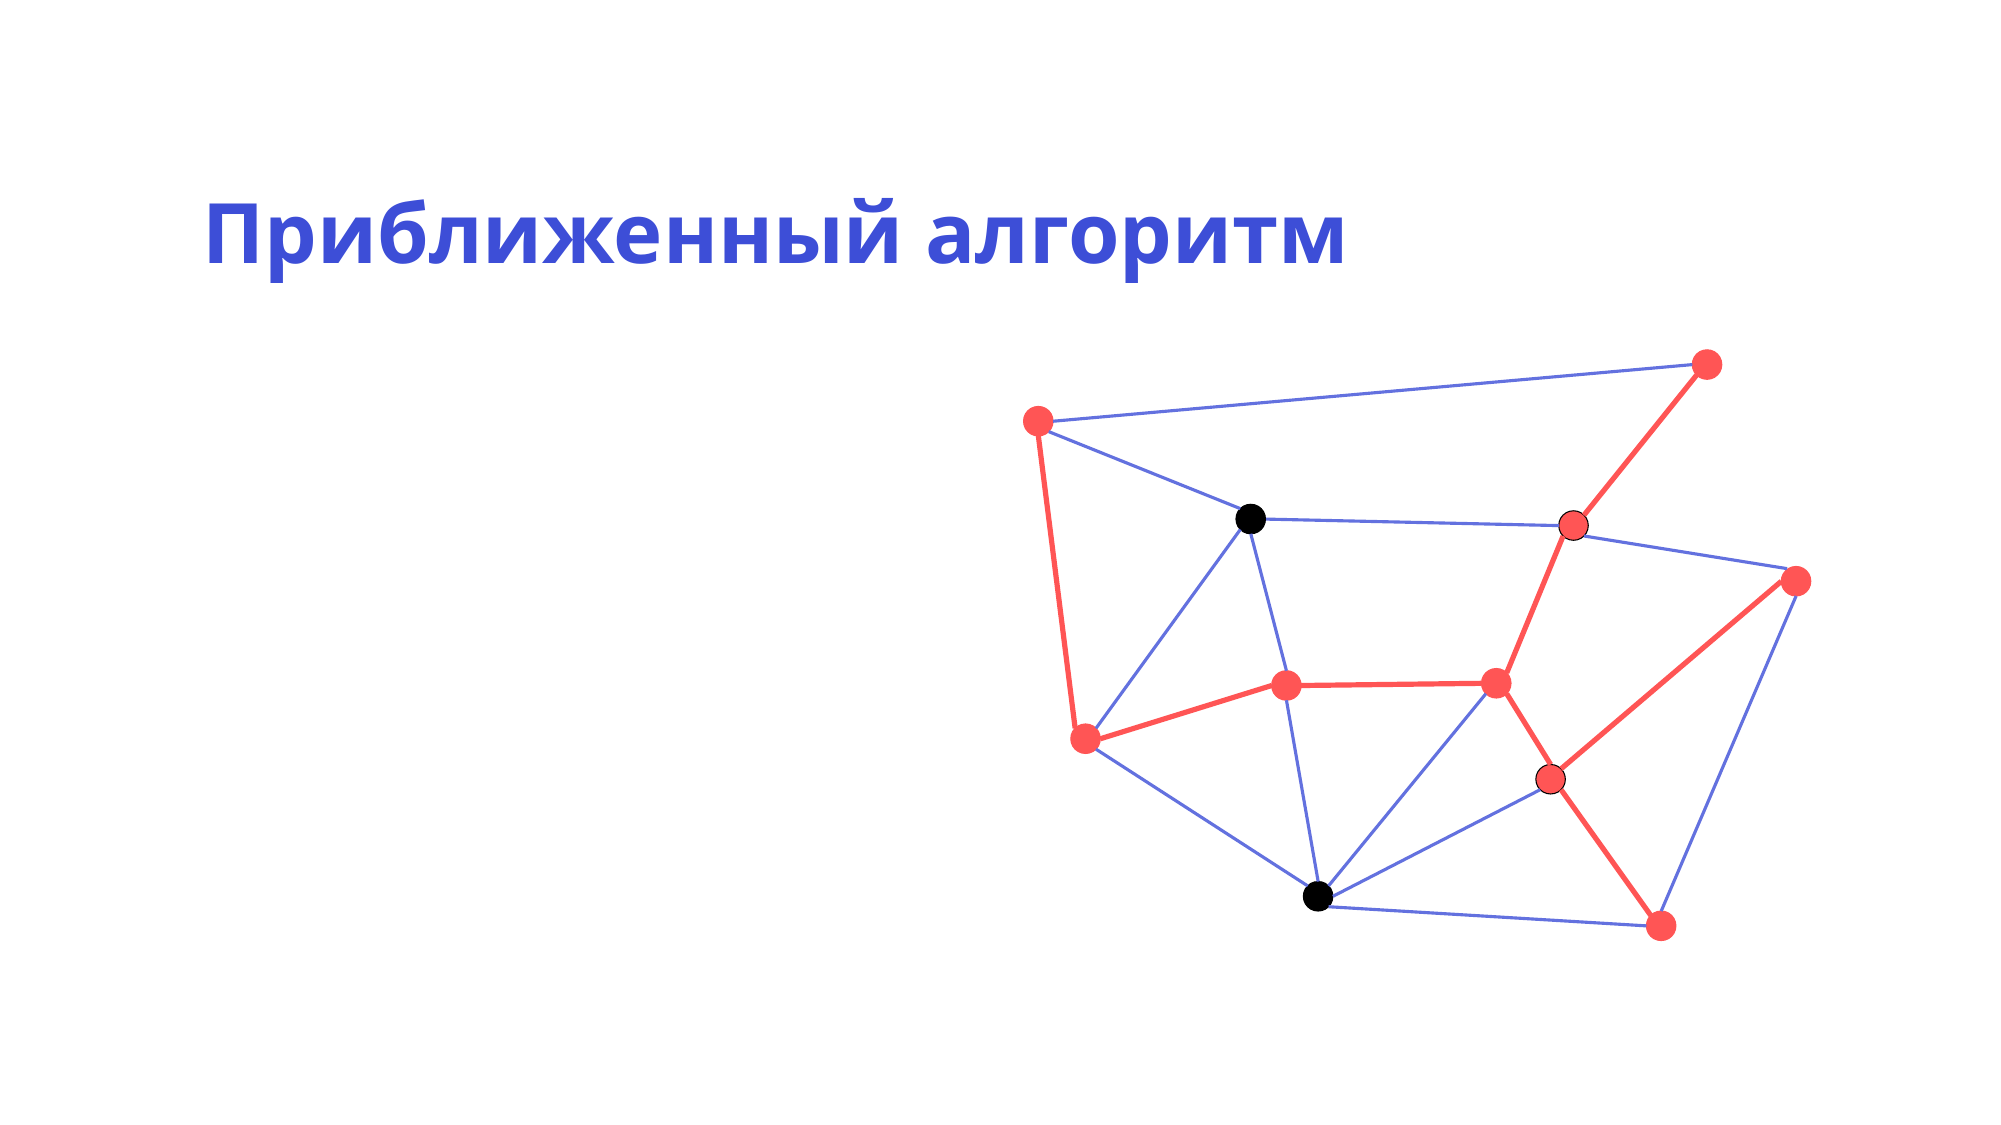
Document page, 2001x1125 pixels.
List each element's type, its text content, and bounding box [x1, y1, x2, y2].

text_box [1506, 535, 1563, 673]
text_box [1250, 533, 1287, 671]
text_box [1022, 405, 1054, 437]
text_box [1265, 519, 1559, 526]
text_box [1558, 509, 1590, 542]
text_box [1661, 596, 1797, 912]
text_box [1691, 348, 1723, 381]
text_box [1234, 503, 1267, 535]
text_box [1095, 749, 1308, 886]
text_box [1038, 435, 1076, 729]
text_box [1328, 693, 1486, 886]
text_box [1506, 693, 1551, 765]
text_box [1096, 529, 1241, 729]
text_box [1561, 789, 1651, 916]
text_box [1053, 364, 1693, 422]
text_box [1302, 880, 1334, 913]
text_box [1480, 667, 1513, 700]
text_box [1048, 431, 1241, 509]
text_box Приближенный алгоритм [187, 184, 1816, 305]
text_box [1583, 535, 1788, 569]
text_box [1069, 722, 1101, 755]
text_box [1286, 700, 1319, 882]
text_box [1332, 789, 1541, 897]
text_box [1645, 910, 1677, 942]
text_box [1561, 581, 1782, 769]
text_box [1583, 374, 1697, 516]
text_box [1270, 669, 1302, 702]
text_box [1780, 565, 1812, 597]
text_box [1100, 685, 1272, 739]
text_box [1534, 763, 1567, 796]
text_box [1328, 906, 1647, 926]
